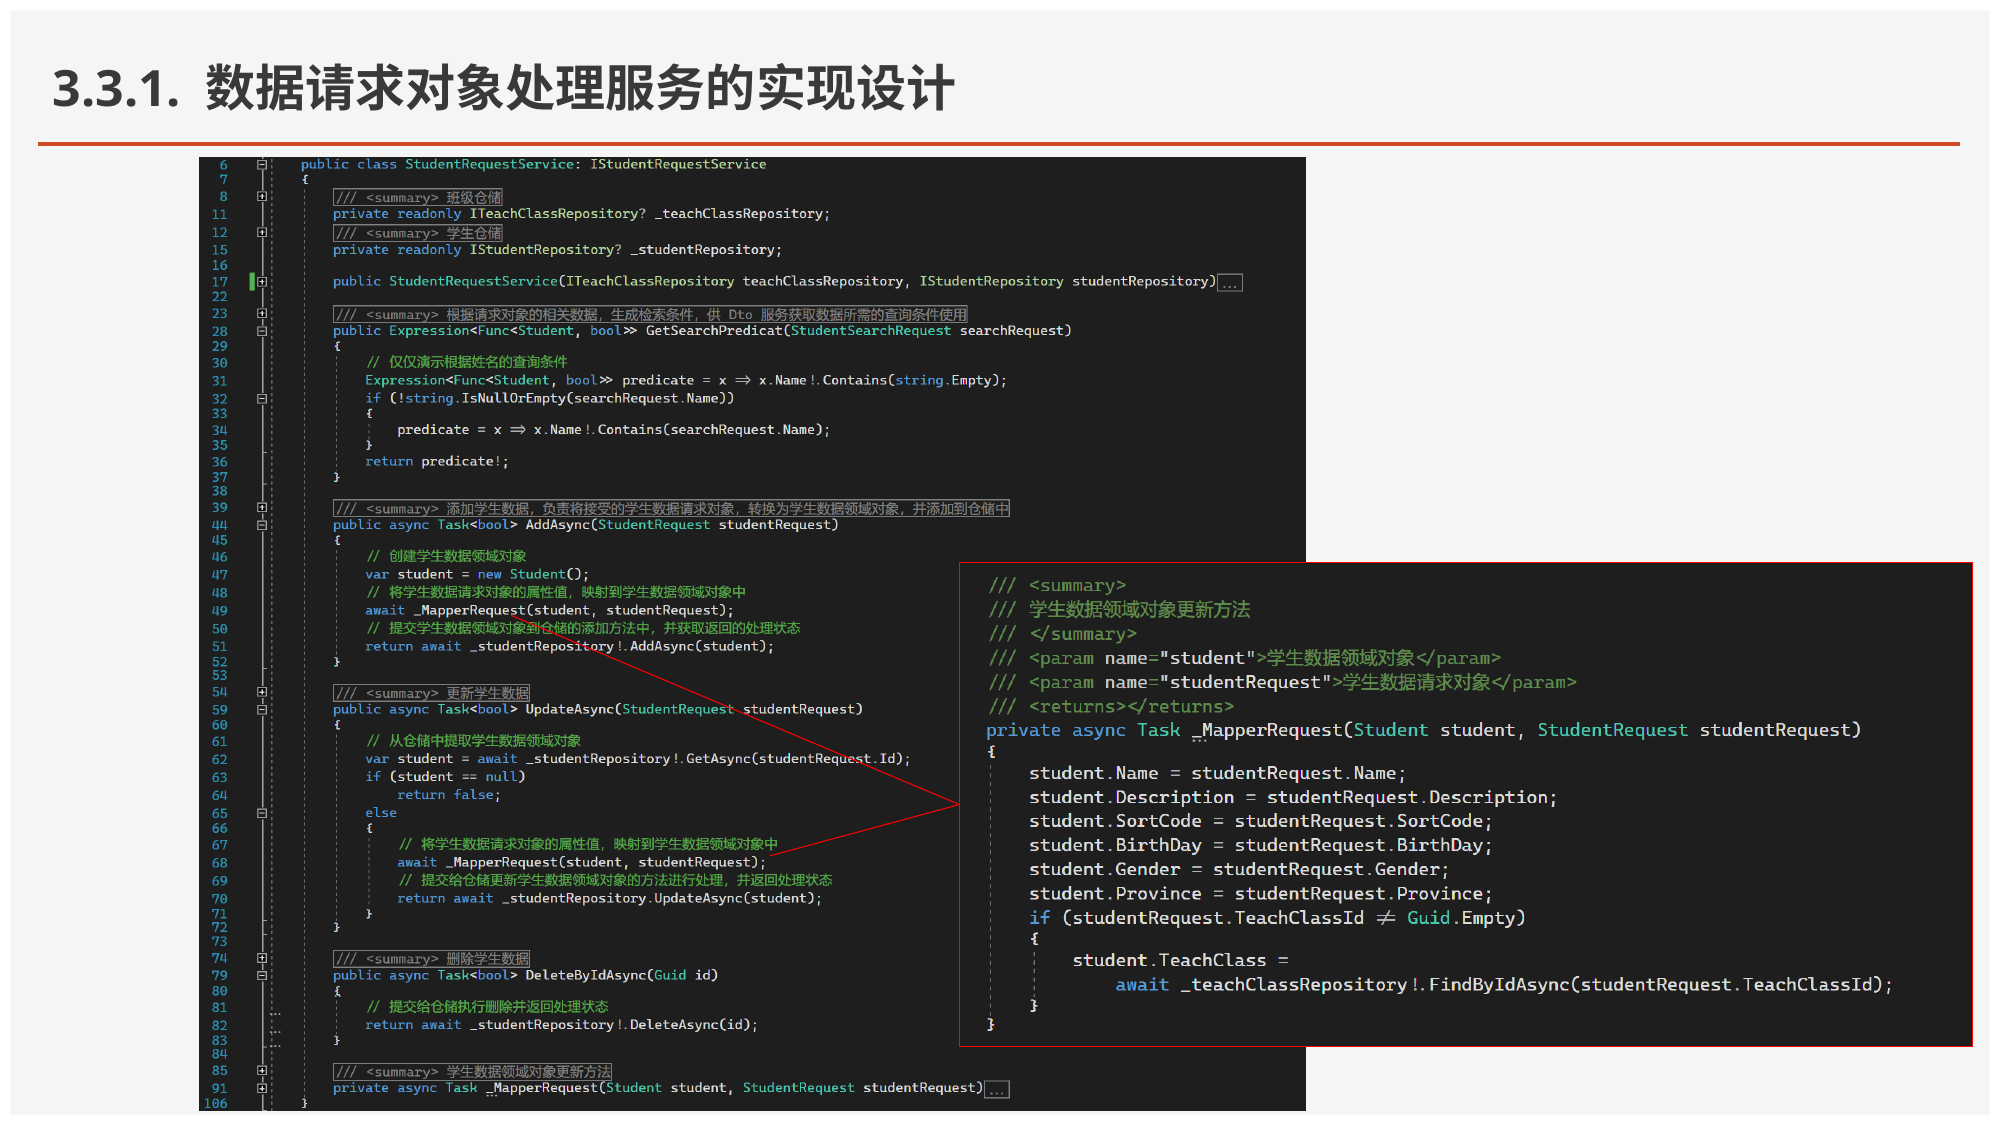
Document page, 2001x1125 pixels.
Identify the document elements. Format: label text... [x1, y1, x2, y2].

title 3.3.1. 数据请求对象处理服务的实现设计 [37, 19, 1954, 125]
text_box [510, 615, 960, 805]
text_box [769, 804, 960, 856]
picture [199, 157, 1973, 1111]
